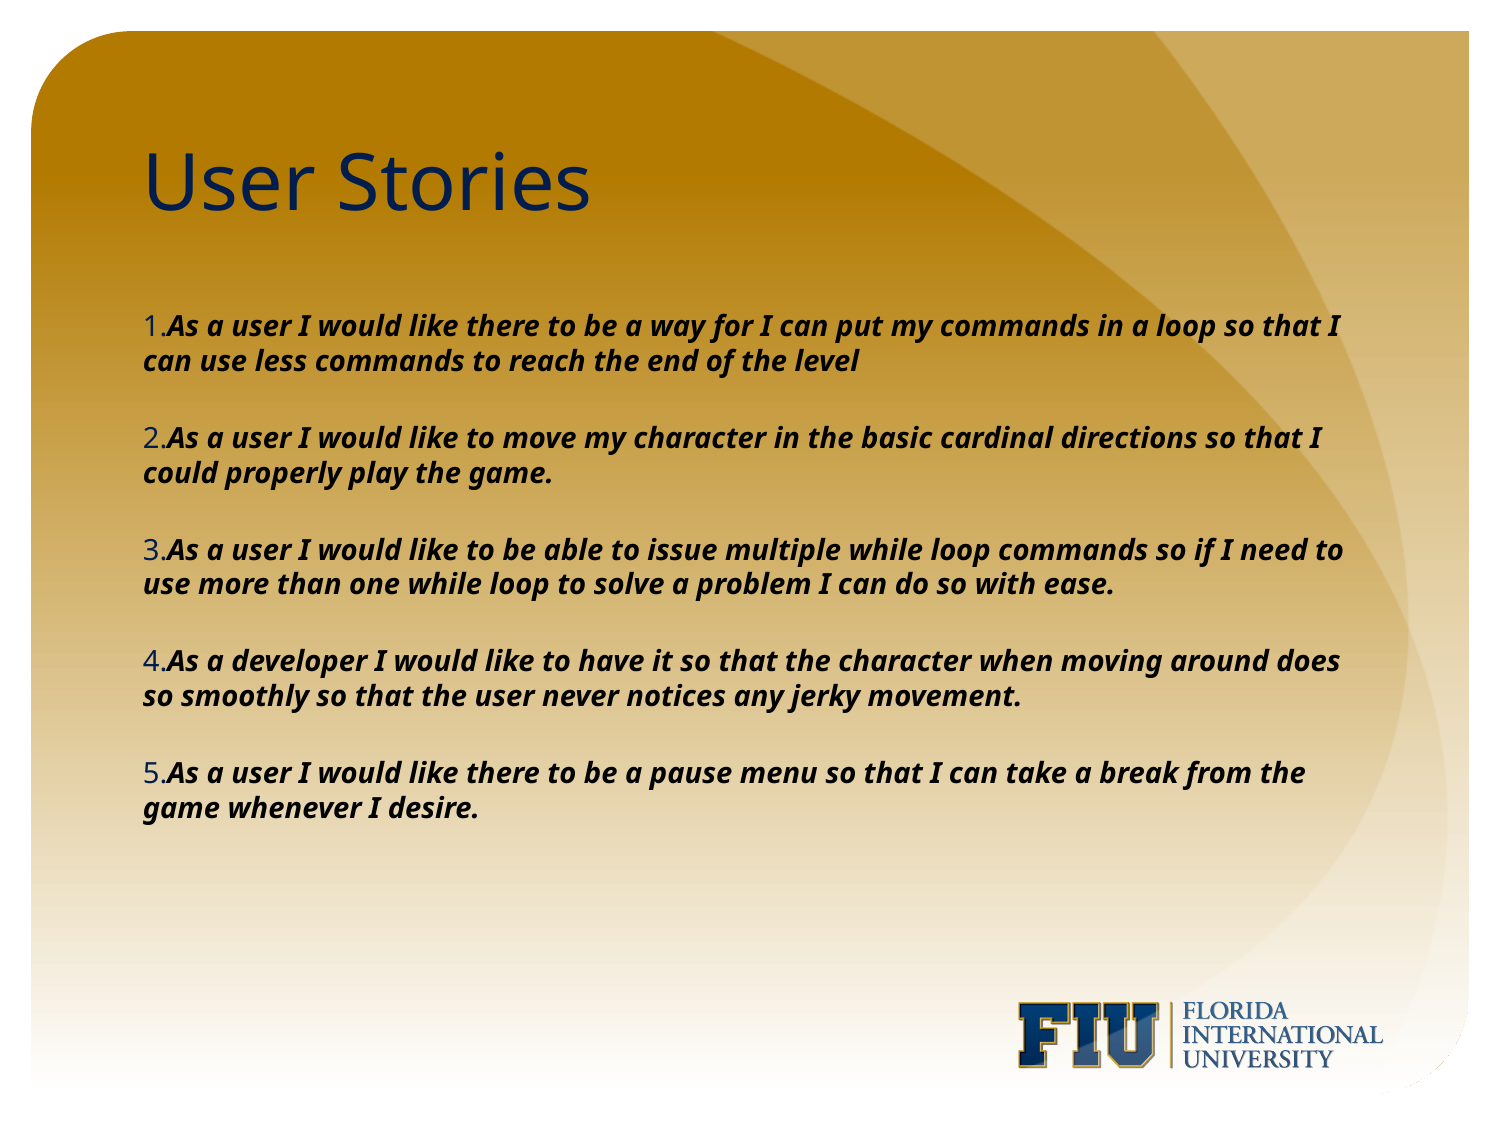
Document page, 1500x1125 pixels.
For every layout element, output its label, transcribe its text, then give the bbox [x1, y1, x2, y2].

title User Stories [127, 62, 1372, 234]
list 1.As a user I would like there to be a way for I can put my commands in a loop so that I can use less commands to reach the end of the level 2.As a user I would like to move my character in the basic cardinal directions so that I could properly play the game. 3.As a user I would like to be able to issue multiple while loop commands so if I need to use more than one while loop to solve a problem I can do so with ease. 4.As a developer I would like to have it so that the character when moving around does so smoothly so that the user never notices any jerky movement. 5.As a user I would like there to be a pause menu so that I can take a break from the game whenever I desire. [127, 299, 1372, 991]
picture [24, 30, 1473, 1094]
